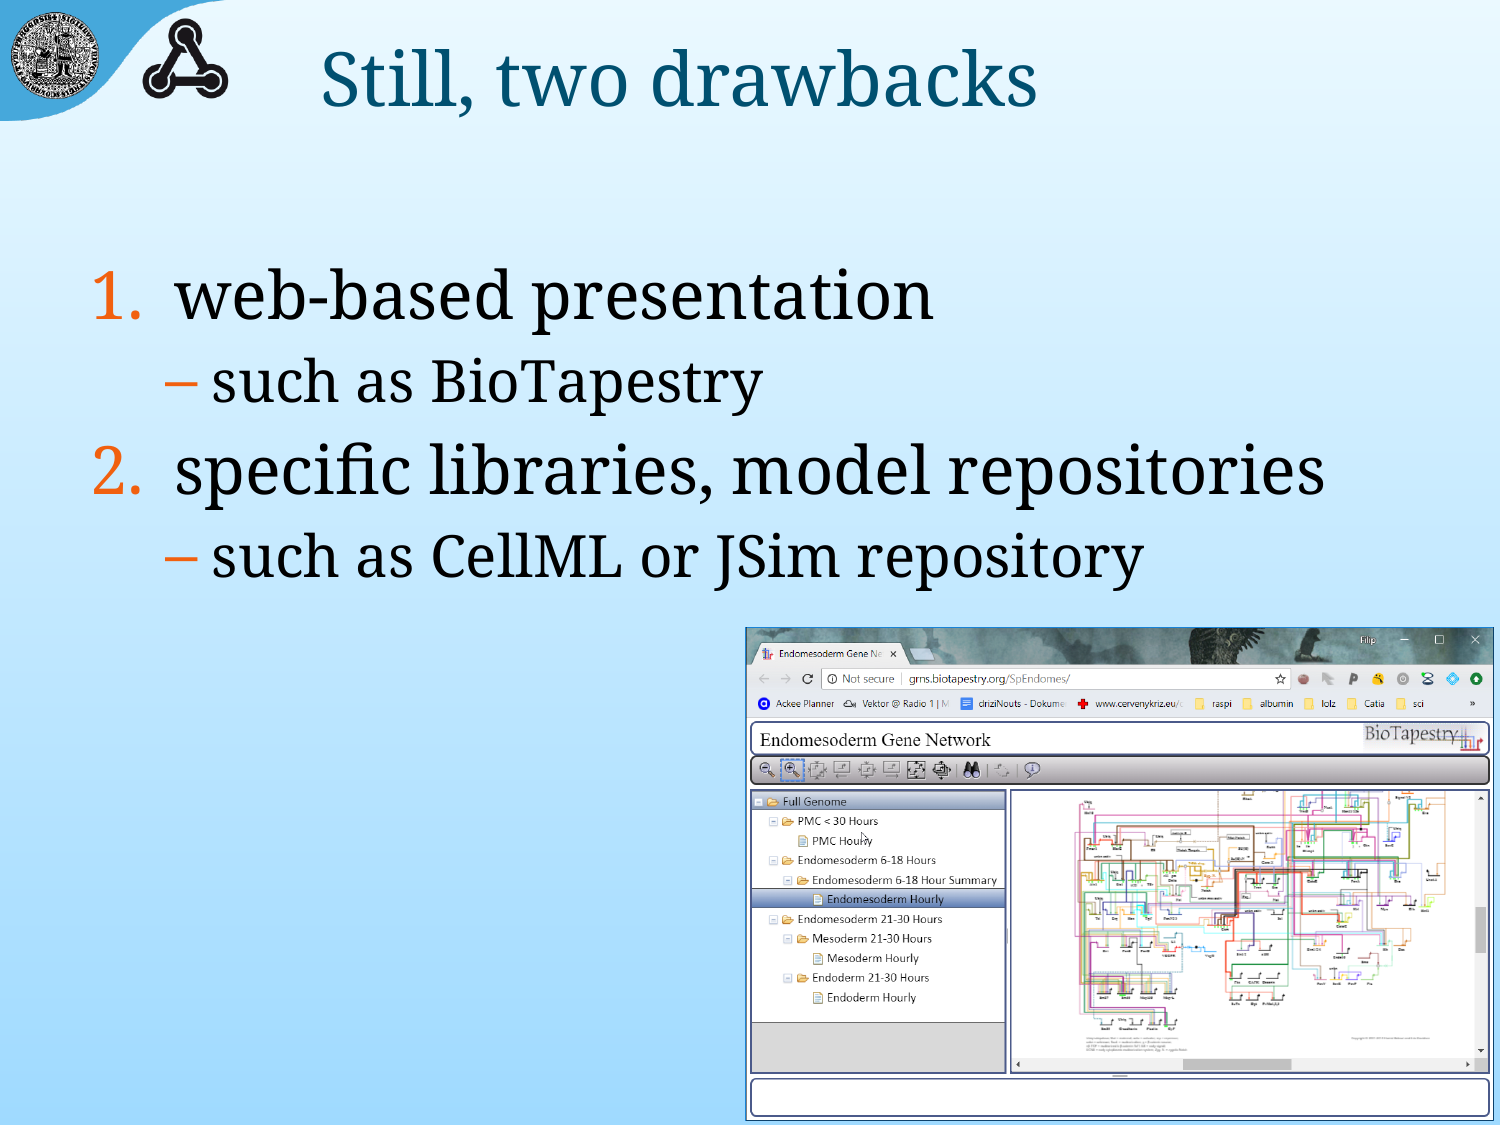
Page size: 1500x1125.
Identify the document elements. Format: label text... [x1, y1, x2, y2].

picture [0, 0, 243, 121]
list web-based presentation such as BioTapestry specific libraries, model repositories such as CellML or JSim repository [74, 245, 1351, 1025]
title Still, two drawbacks [304, 0, 1500, 154]
picture [744, 626, 1494, 1122]
